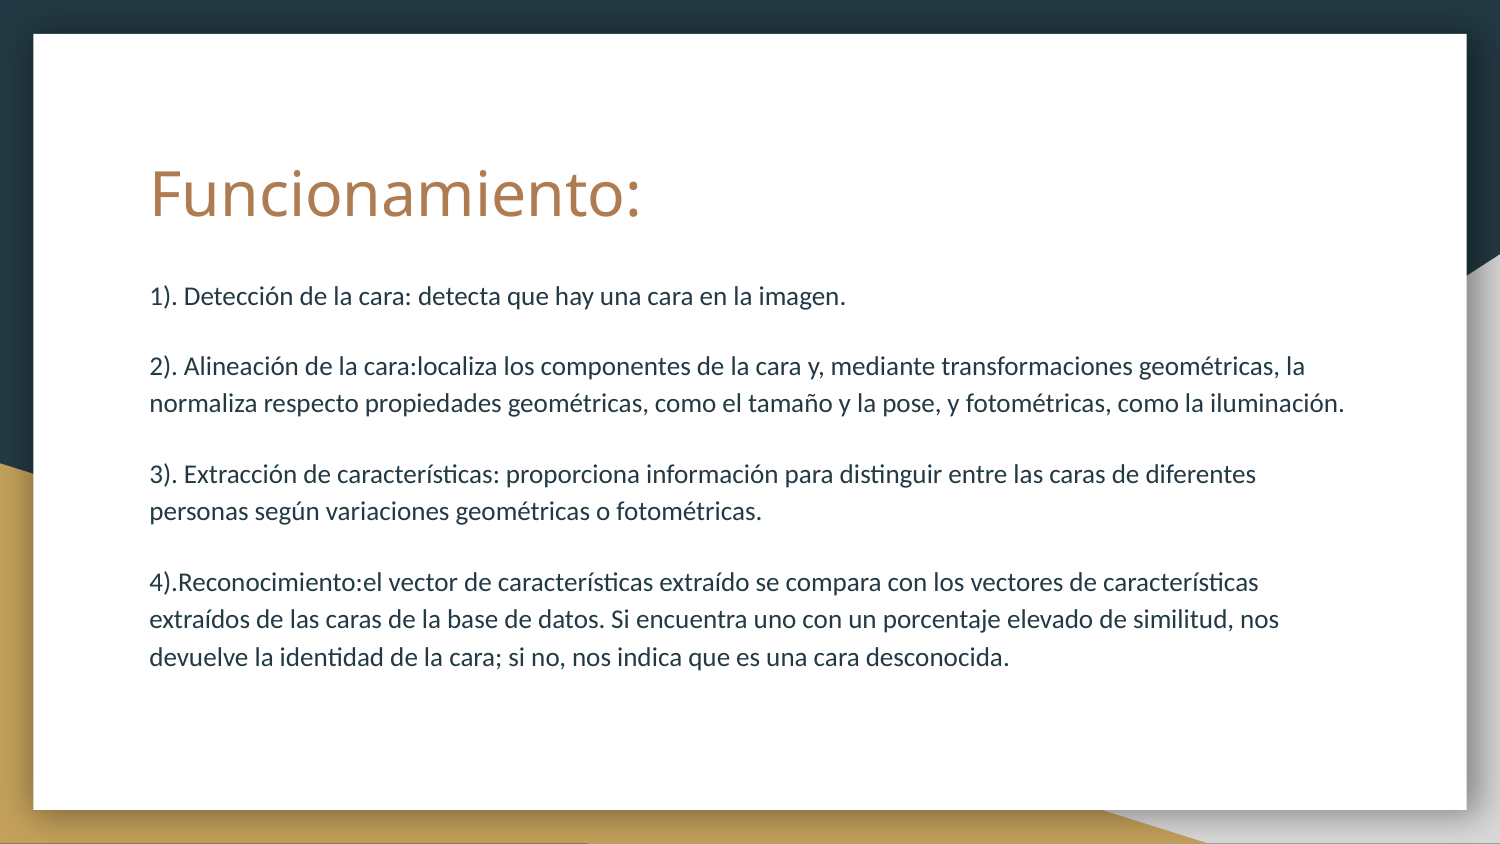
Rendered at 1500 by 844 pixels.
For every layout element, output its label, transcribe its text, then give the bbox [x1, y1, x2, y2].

list 1). Detección de la cara: detecta que hay una cara en la imagen. 2). Alineación de la cara:localiza los componentes de la cara y, mediante transformaciones geométricas, la normaliza respecto propiedades geométricas, como el tamaño y la pose, y fotométricas, como la iluminación. 3). Extracción de características: proporciona información para distinguir entre las caras de diferentes personas según variaciones geométricas o fotométricas. 4).Reconocimiento:el vector de características extraído se compara con los vectores de características extraídos de las caras de la base de datos. Si encuentra uno con un porcentaje elevado de similitud, nos devuelve la identidad de la cara; si no, nos indica que es una cara desconocida. [134, 257, 1366, 729]
title Funcionamiento: [134, 138, 1366, 233]
